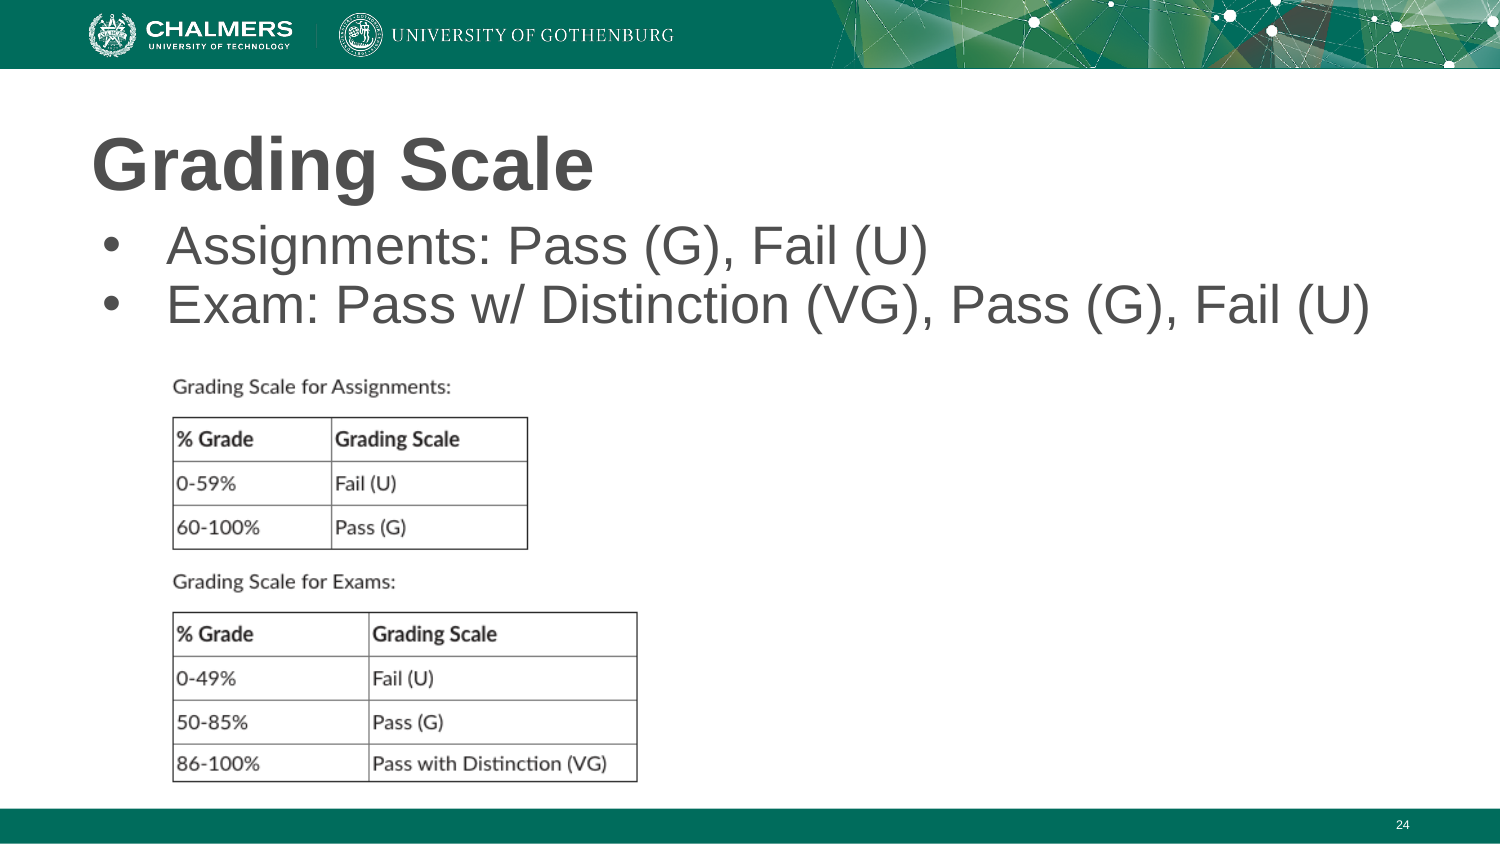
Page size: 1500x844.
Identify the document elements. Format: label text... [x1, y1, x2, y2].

picture [759, 0, 1500, 68]
list Assignments: Pass (G), Fail (U) Exam: Pass w/ Distinction (VG), Pass (G), Fail (U) [76, 210, 1425, 782]
picture [160, 368, 652, 794]
picture [64, 0, 696, 85]
slide_number ‹#› [1074, 809, 1425, 844]
title Grading Scale [76, 100, 1425, 210]
